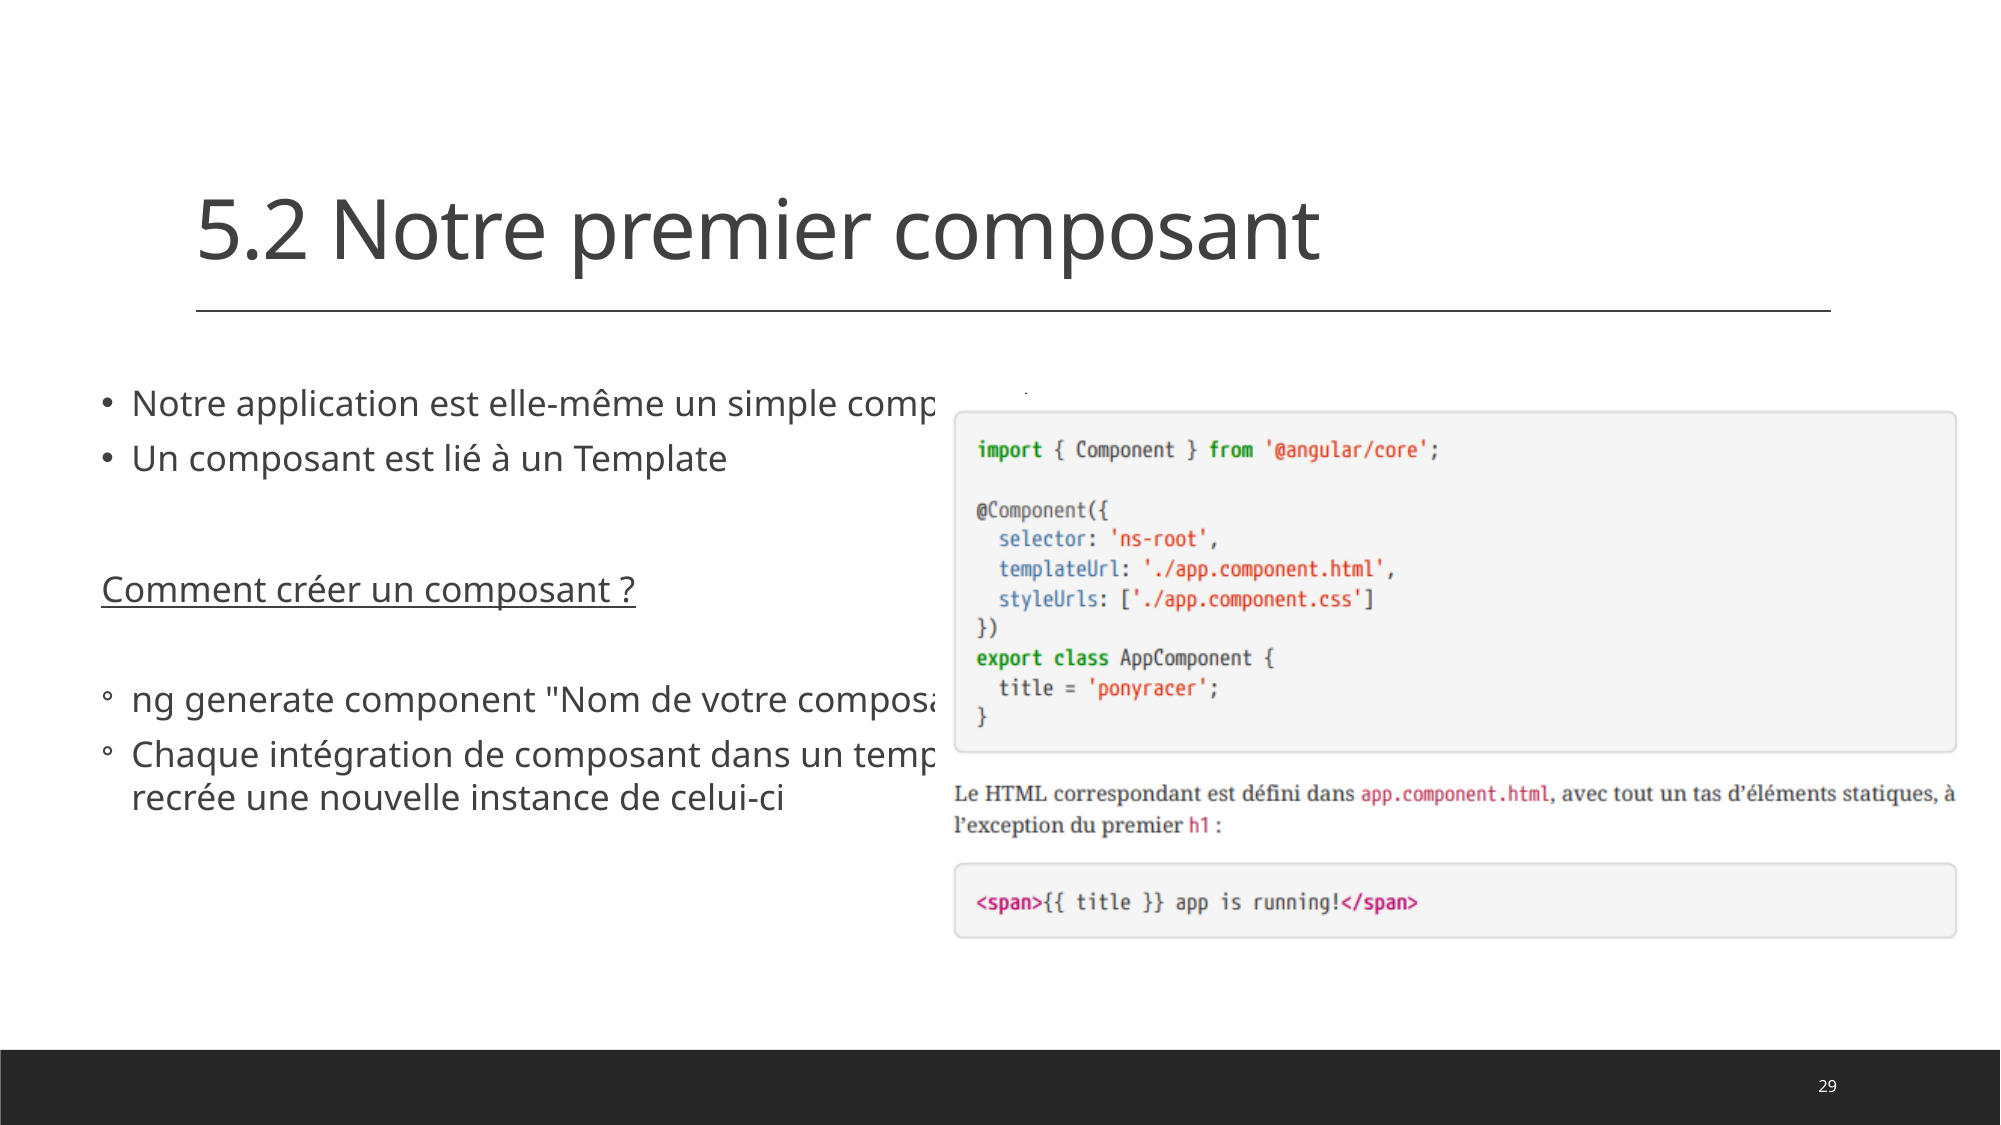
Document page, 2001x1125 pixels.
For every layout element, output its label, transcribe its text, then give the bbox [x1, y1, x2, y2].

picture [934, 394, 1978, 959]
title 5.2 Notre premier composant [180, 47, 1830, 285]
slide_number 29 [1803, 1057, 1932, 1118]
list Notre application est elle-même un simple composant Un composant est lié à un Template Comment créer un composant ? ng generate component "Nom de votre composant" Chaque intégration de composant dans un template recrée une nouvelle instance de celui-ci [68, 373, 1978, 980]
